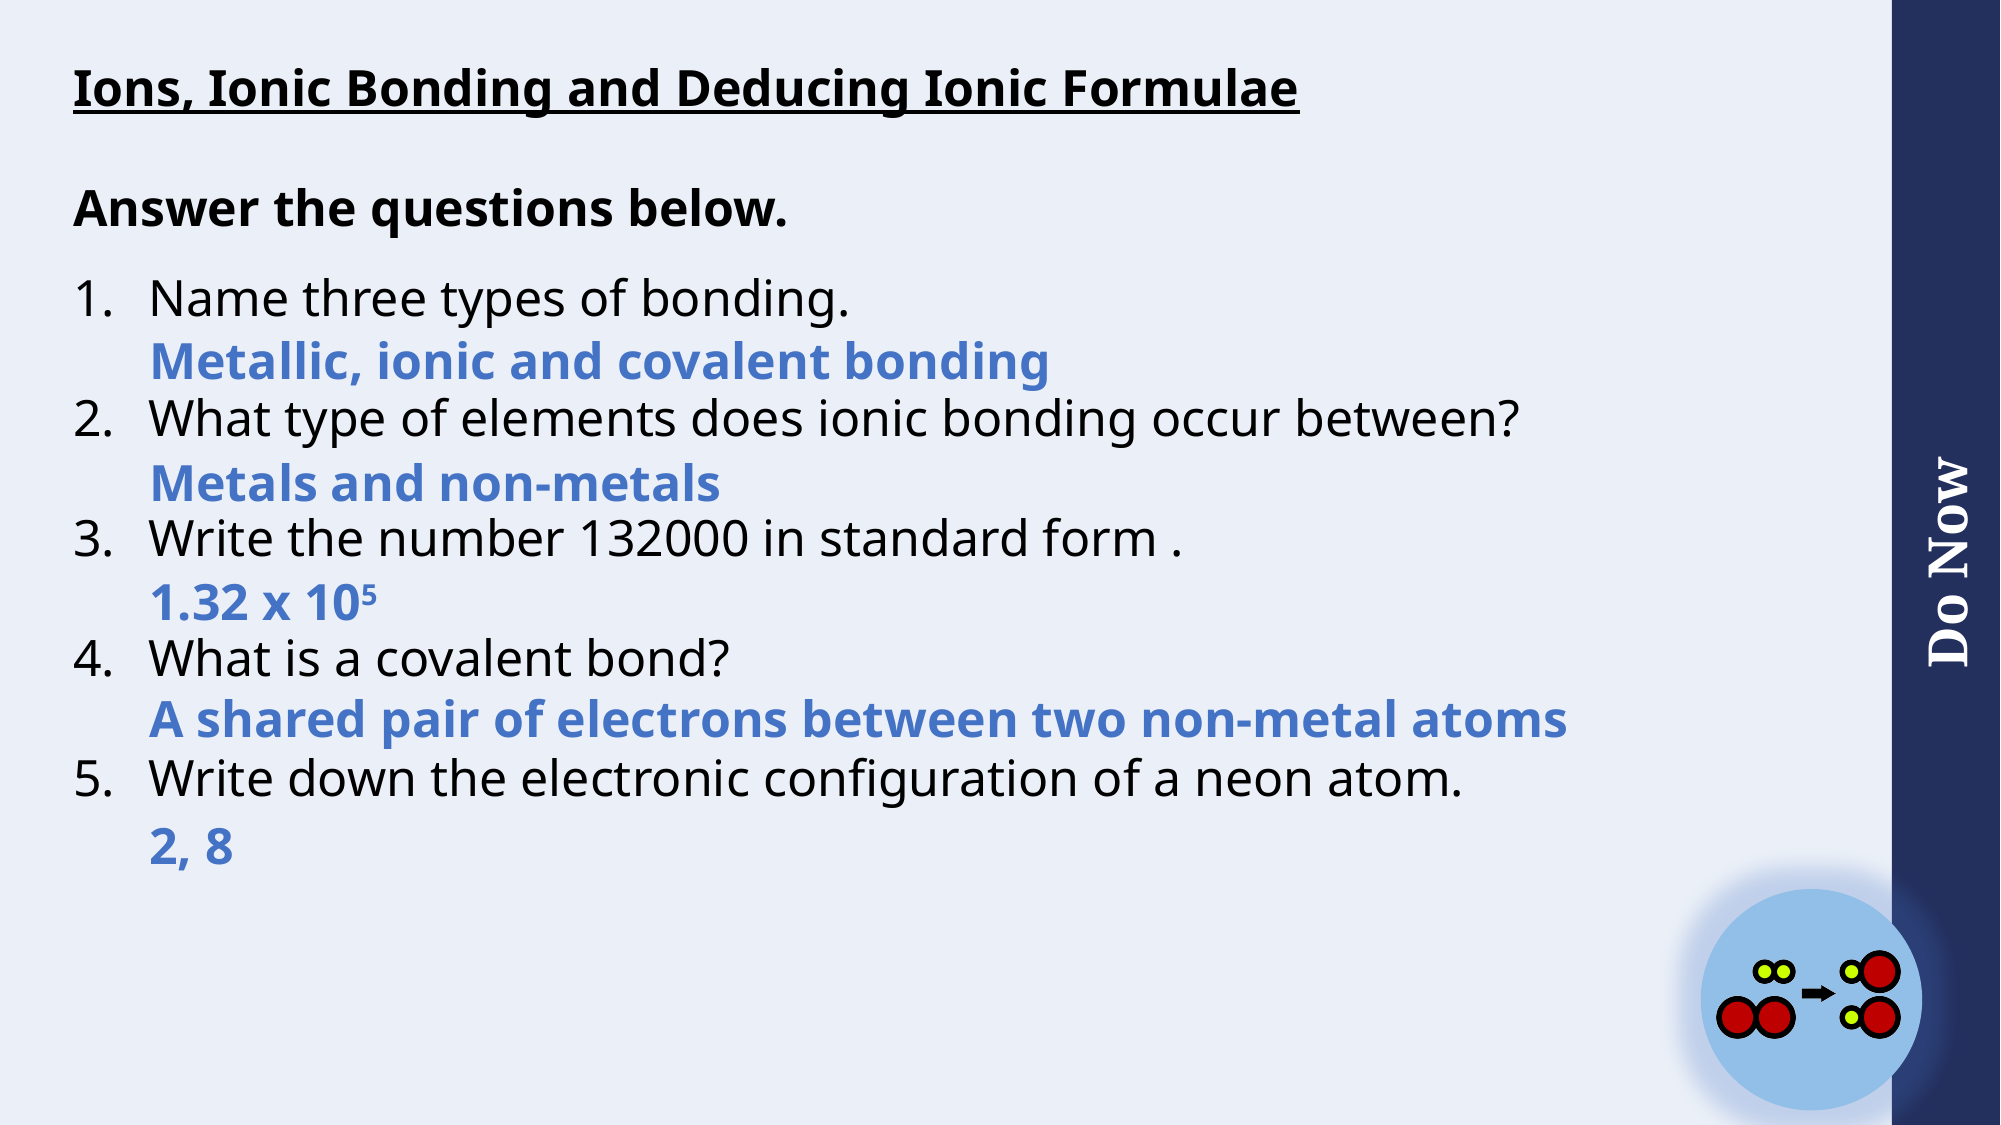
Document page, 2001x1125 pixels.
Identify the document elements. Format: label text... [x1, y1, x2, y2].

text_box Metals and non-metals [134, 444, 1389, 520]
text_box Name three types of bonding. What type of elements does ionic bonding occur between? Write the number 132000 in standard form . What is a covalent bond? Write down the electronic configuration of a neon atom. [58, 48, 1828, 849]
text_box Metallic, ionic and covalent bonding [134, 321, 1794, 397]
text_box 2, 8 [134, 807, 1389, 882]
text_box A shared pair of electrons between two non-metal atoms [134, 680, 1692, 756]
text_box 1.32 x 105 [134, 562, 1389, 638]
picture [1716, 950, 1901, 1039]
